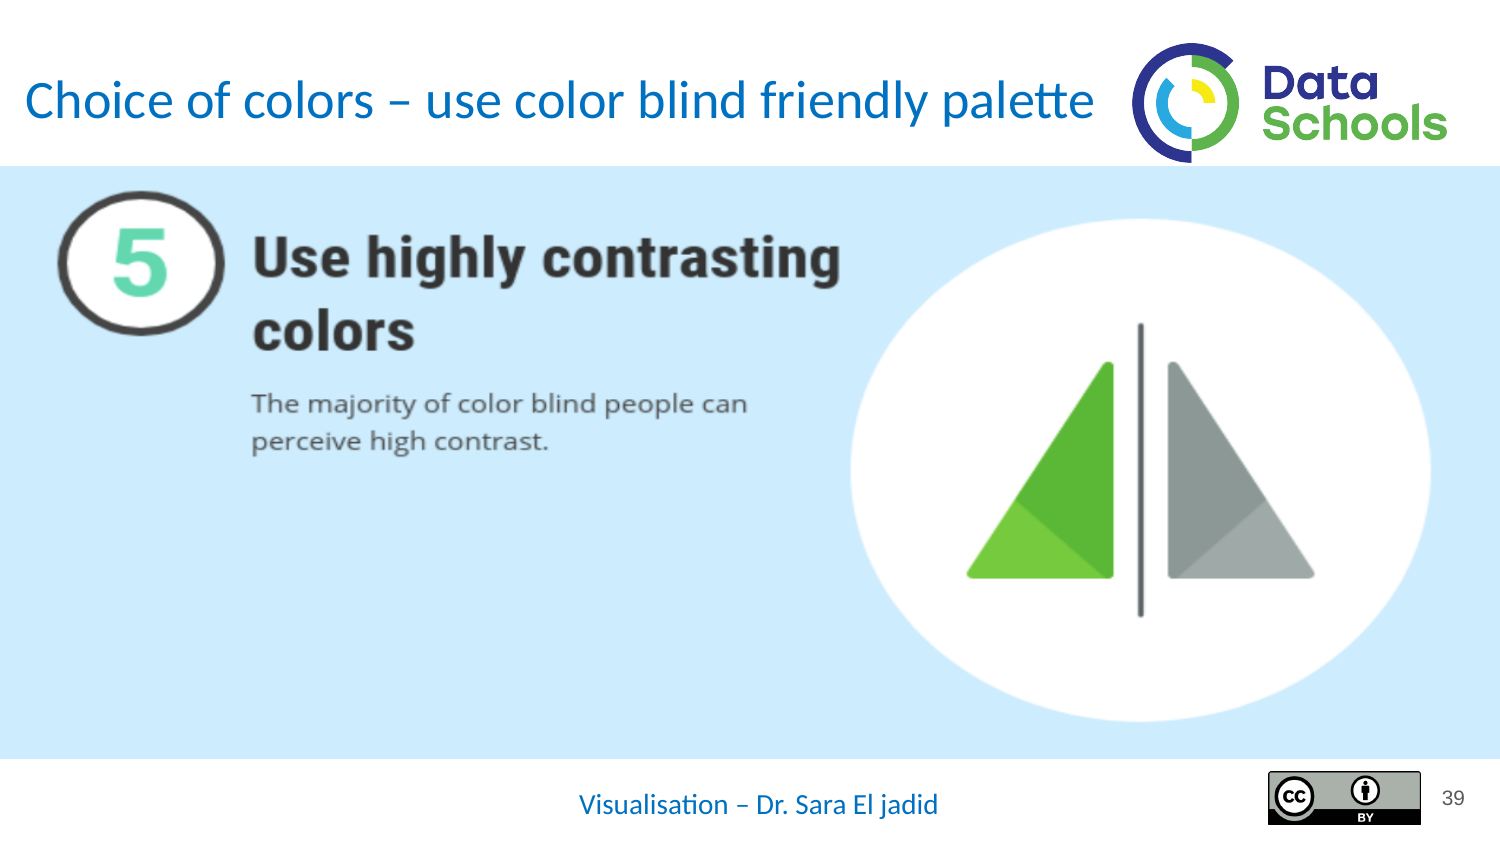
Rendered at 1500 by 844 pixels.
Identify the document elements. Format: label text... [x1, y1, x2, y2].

picture [1267, 771, 1421, 826]
text_box [522, 767, 1447, 772]
picture [0, 166, 1500, 760]
slide_number 39 [1423, 824, 1480, 830]
text_box Visualisation – Dr. Sara El jadid [1422, 770, 1500, 824]
picture [1132, 43, 1447, 163]
text_box Visualisation – Dr. Sara El jadid [9, 770, 1264, 824]
title Choice of colors – use color blind friendly palette [10, 49, 1127, 143]
